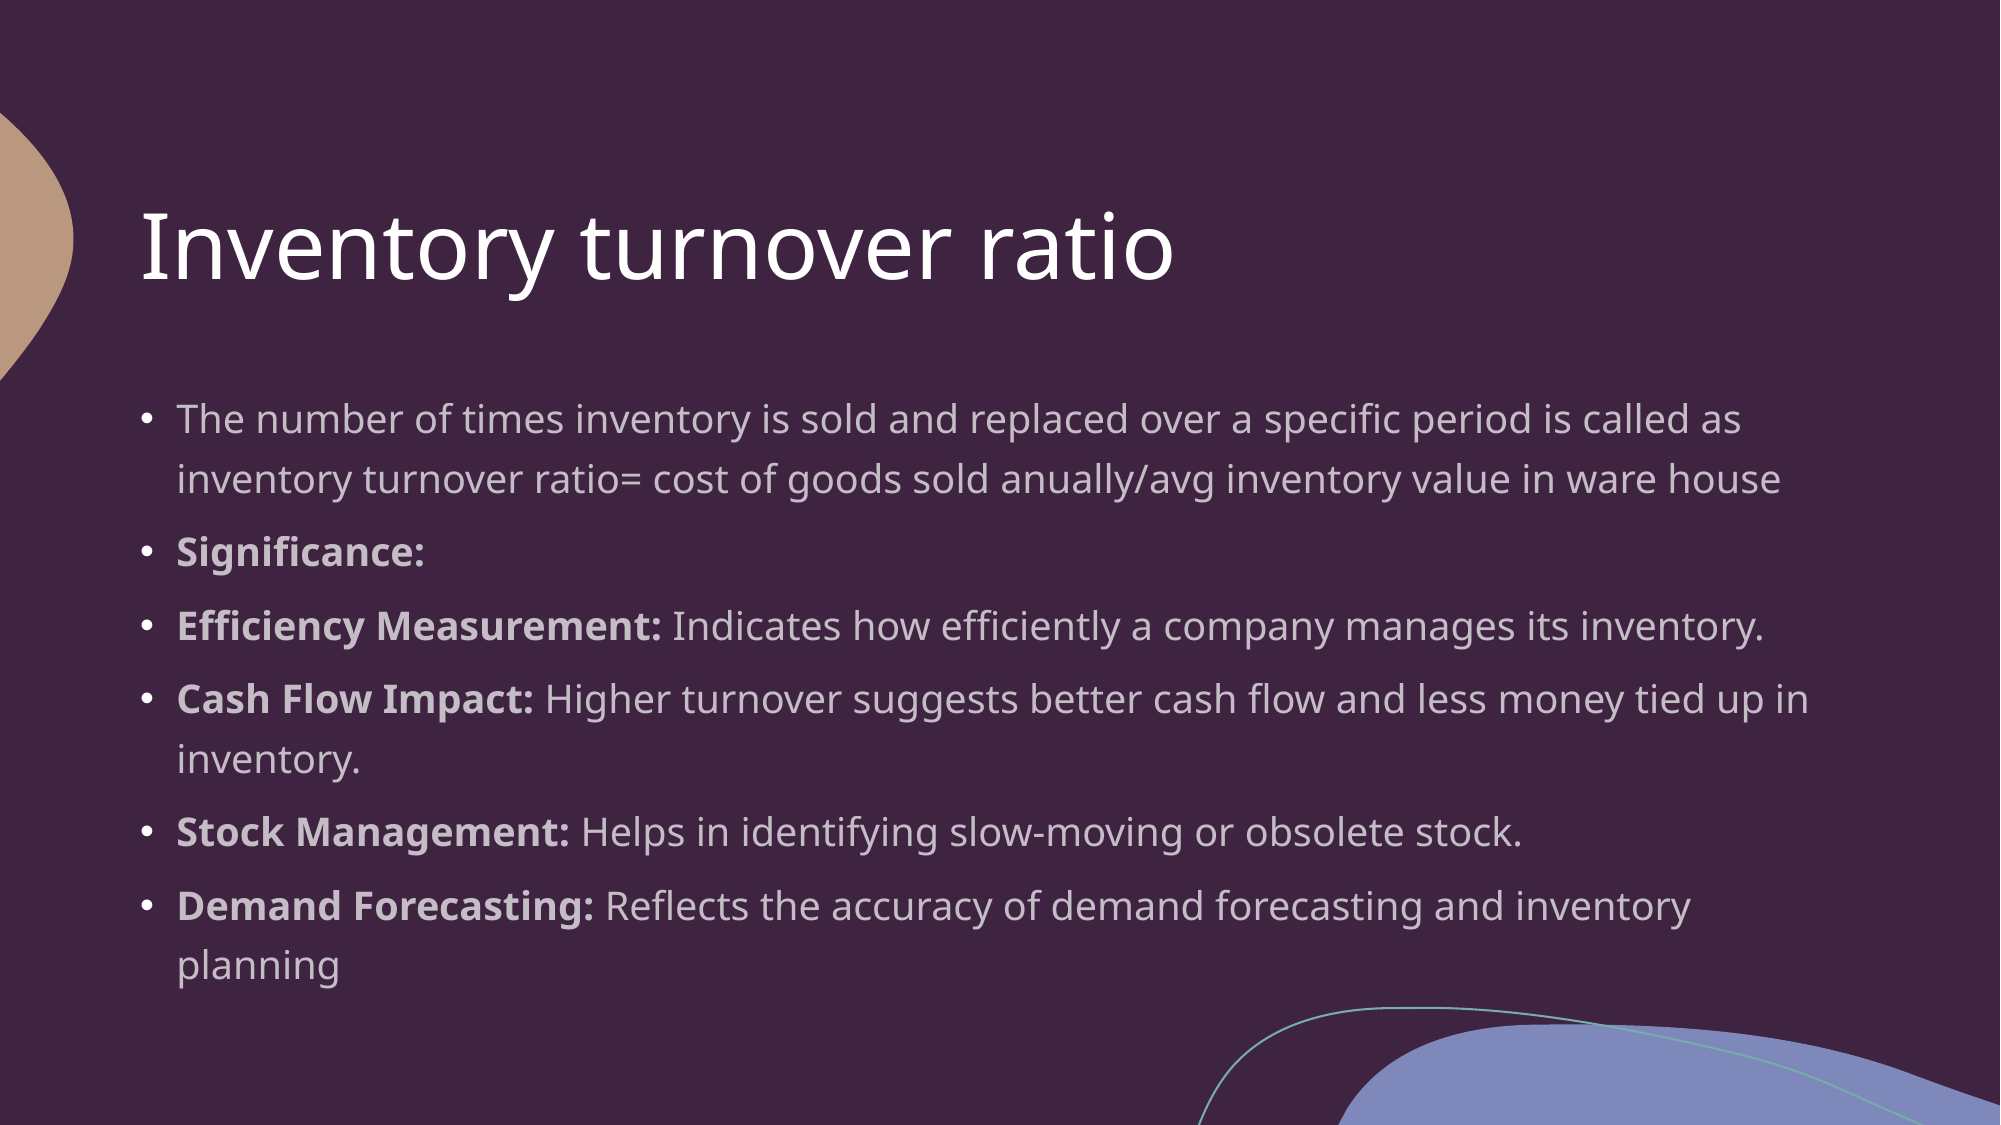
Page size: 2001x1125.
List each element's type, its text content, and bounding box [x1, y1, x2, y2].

list The number of times inventory is sold and replaced over a specific period is called as inventory turnover ratio= cost of goods sold anually/avg inventory value in ware house Significance: Efficiency Measurement: Indicates how efficiently a company manages its inventory. Cash Flow Impact: Higher turnover suggests better cash flow and less money tied up in inventory. Stock Management: Helps in identifying slow-moving or obsolete stock. Demand Forecasting: Reflects the accuracy of demand forecasting and inventory planning [125, 375, 1875, 1002]
title Inventory turnover ratio [125, 125, 1875, 375]
